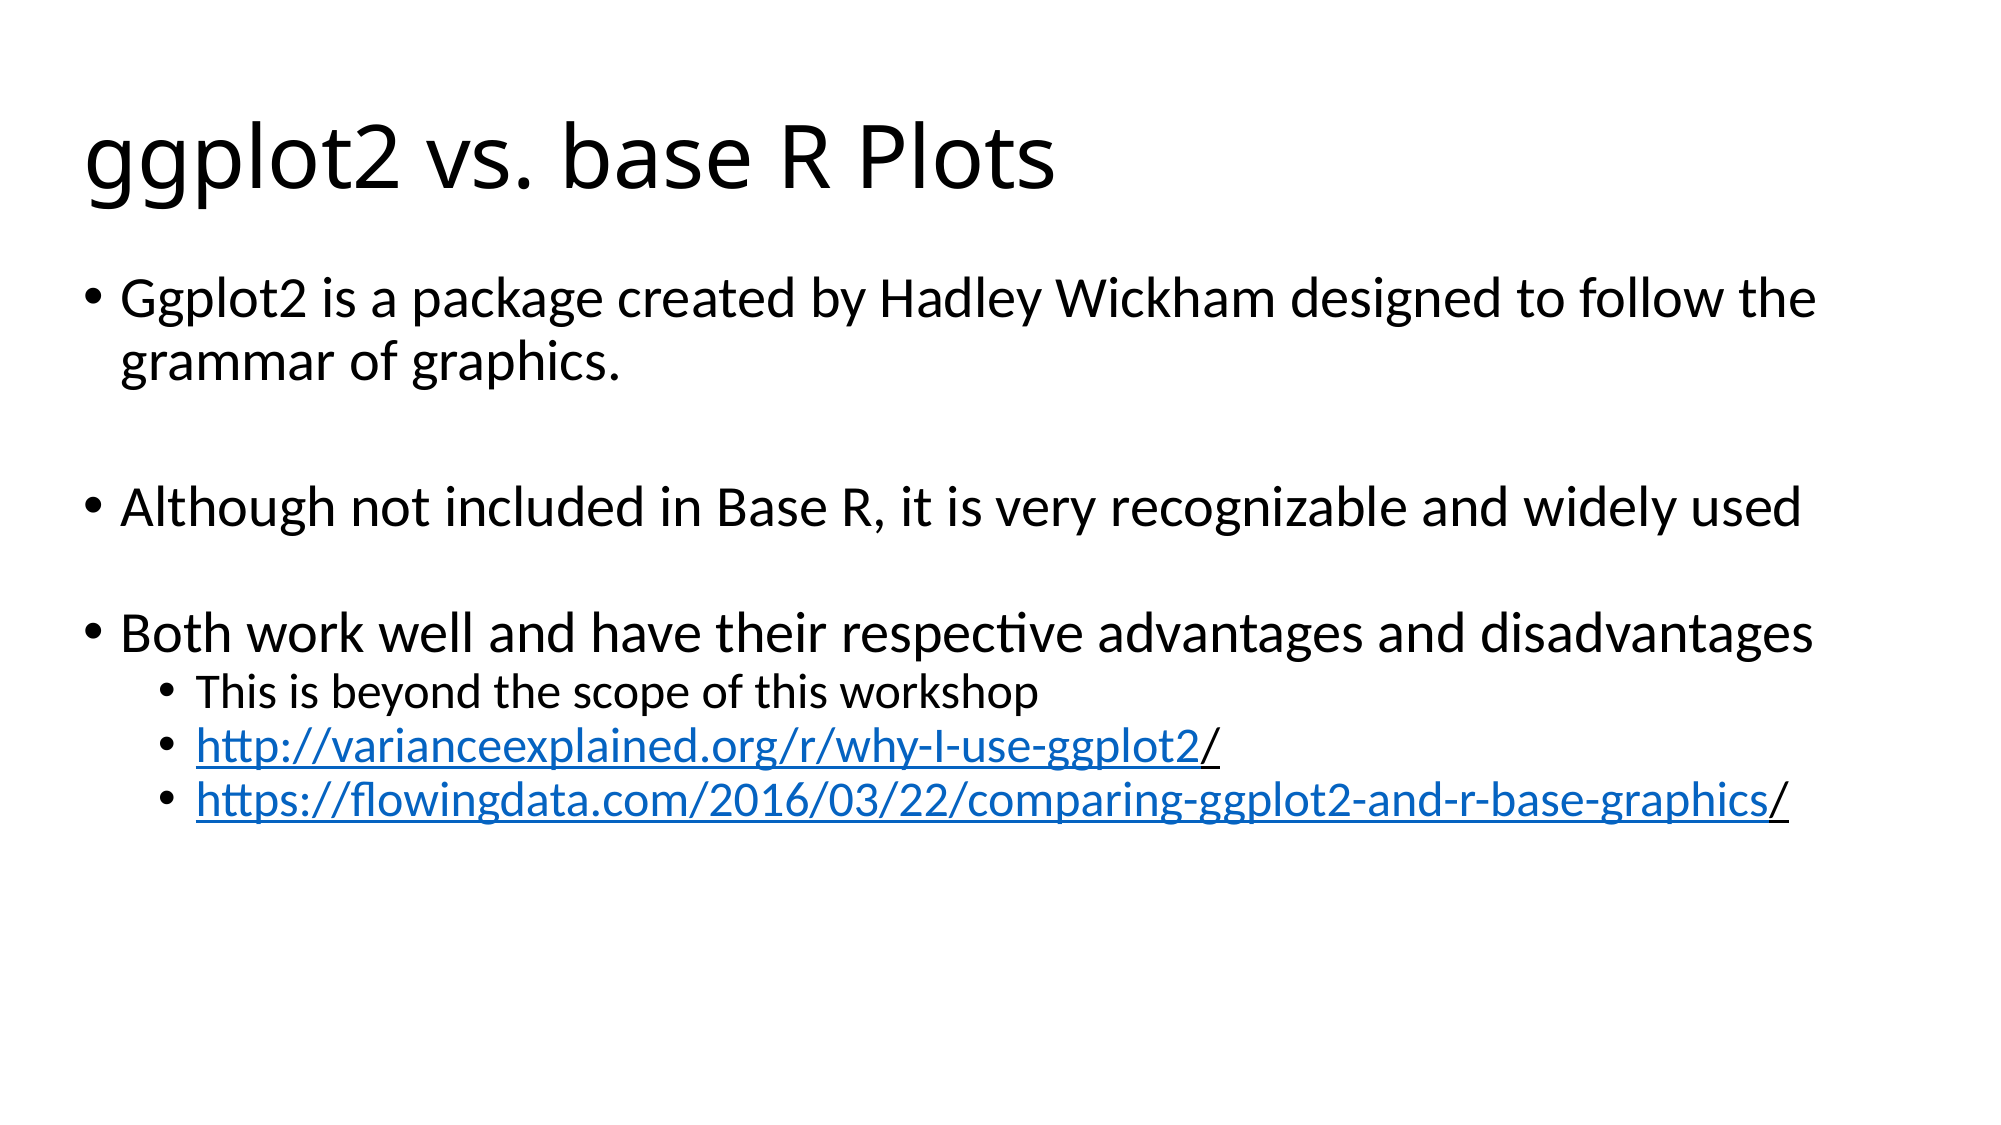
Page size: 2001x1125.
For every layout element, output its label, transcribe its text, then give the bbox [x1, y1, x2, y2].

title ggplot2 vs. base R Plots [68, 97, 1932, 223]
list Ggplot2 is a package created by Hadley Wickham designed to follow the grammar of graphics. Although not included in Base R, it is very recognizable and widely used Both work well and have their respective advantages and disadvantages This is beyond the scope of this workshop http://varianceexplained.org/r/why-I-use-ggplot2/ https://flowingdata.com/2016/03/22/comparing-ggplot2-and-r-base-graphics/ [68, 252, 1932, 1000]
